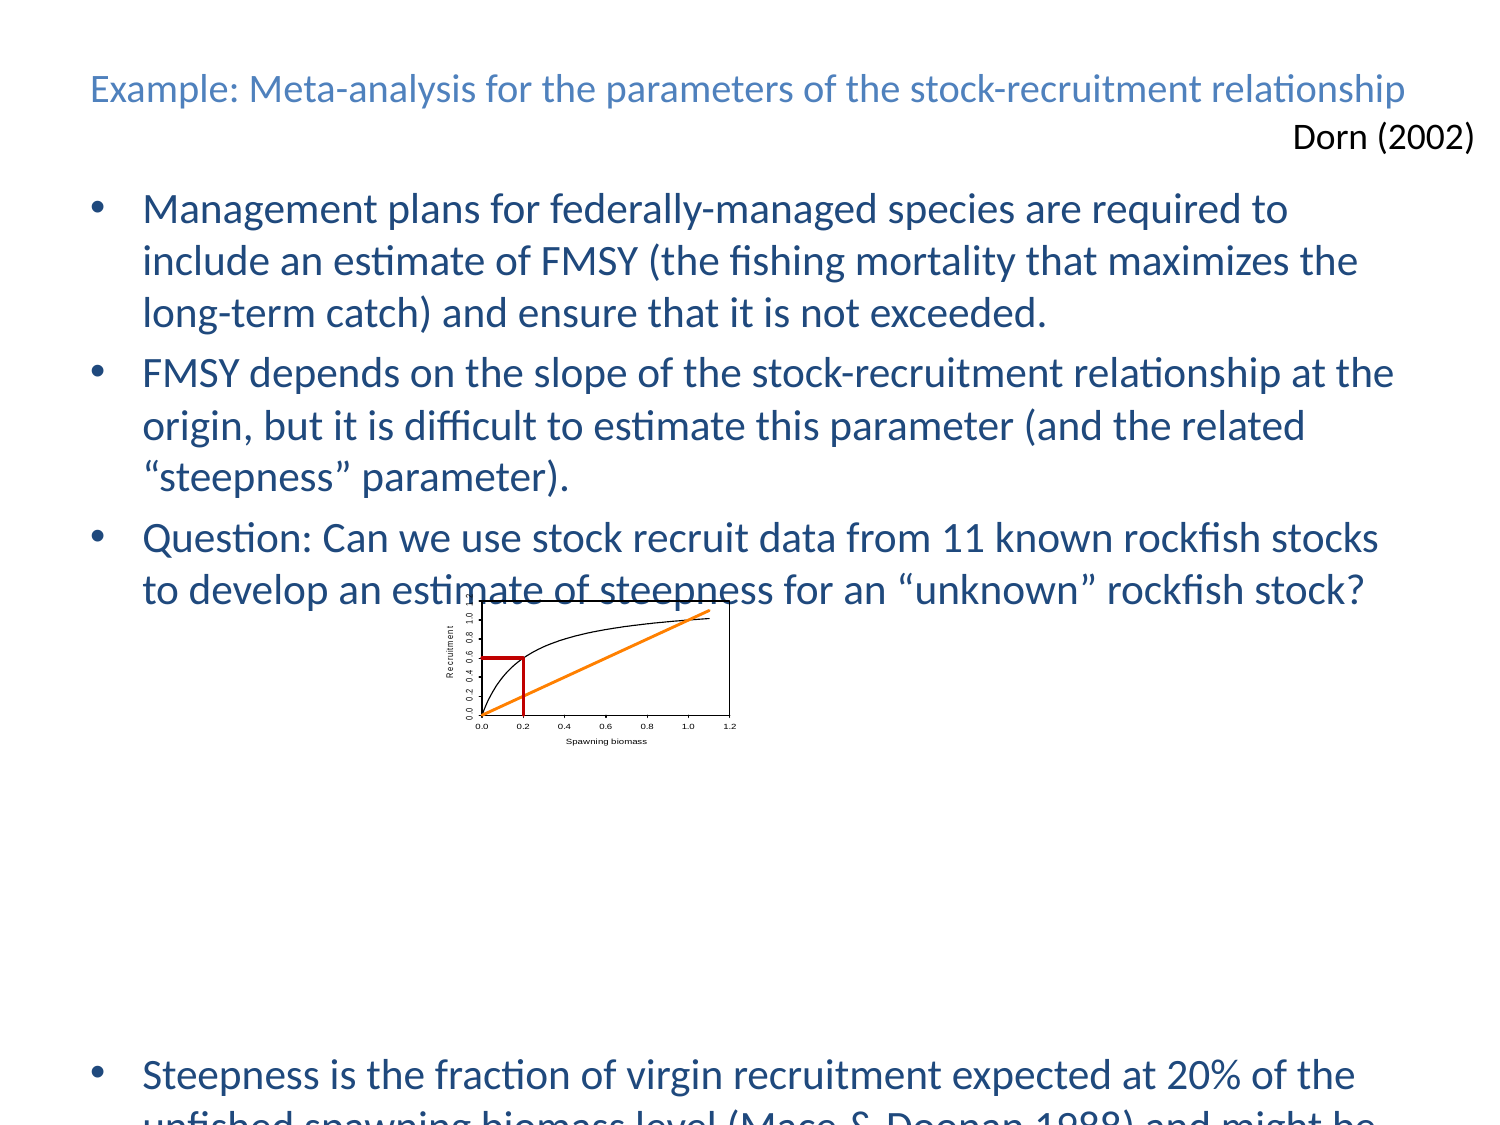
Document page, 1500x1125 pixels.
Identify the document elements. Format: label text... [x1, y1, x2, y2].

title Example: Meta-analysis for the parameters of the stock-recruitment relationship [75, 30, 1425, 144]
picture [432, 562, 1068, 944]
text_box Dorn (2002) [1278, 104, 1500, 165]
list Management plans for federally-managed species are required to include an estimate of FMSY (the fishing mortality that maximizes the long-term catch) and ensure that it is not exceeded. FMSY depends on the slope of the stock-recruitment relationship at the origin, but it is difficult to estimate this parameter (and the related “steepness” parameter). Question: Can we use stock recruit data from 11 known rockfish stocks to develop an estimate of steepness for an “unknown” rockfish stock? Steepness is the fraction of virgin recruitment expected at 20% of the unfished spawning biomass level (Mace & Doonan 1988) and might be expected to be interchangeable among species/stocks. [75, 172, 1425, 1125]
